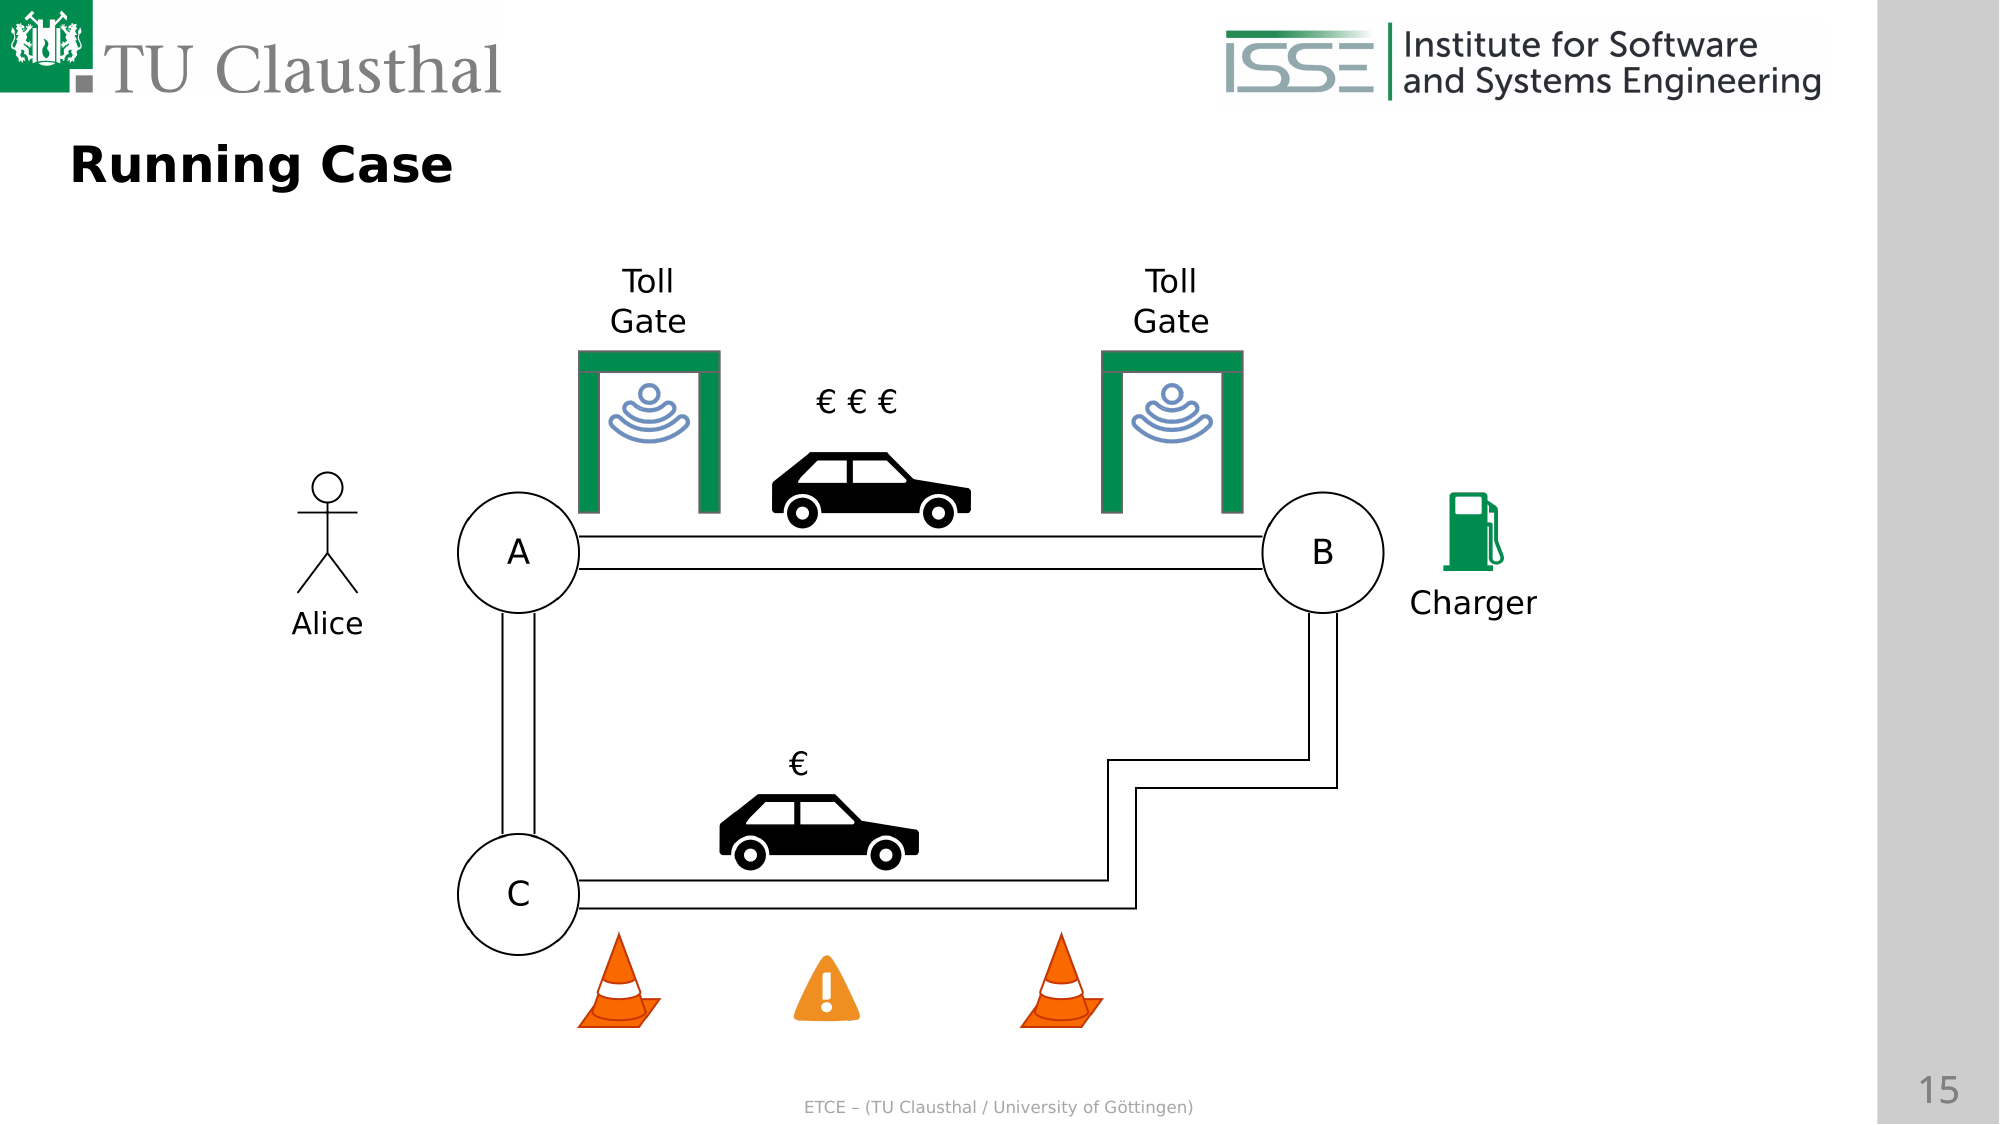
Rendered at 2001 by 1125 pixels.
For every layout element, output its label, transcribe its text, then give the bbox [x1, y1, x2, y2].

text_box Running Case [54, 125, 1818, 208]
picture [1218, 22, 1826, 107]
picture [0, 0, 501, 93]
picture [290, 262, 1537, 1028]
